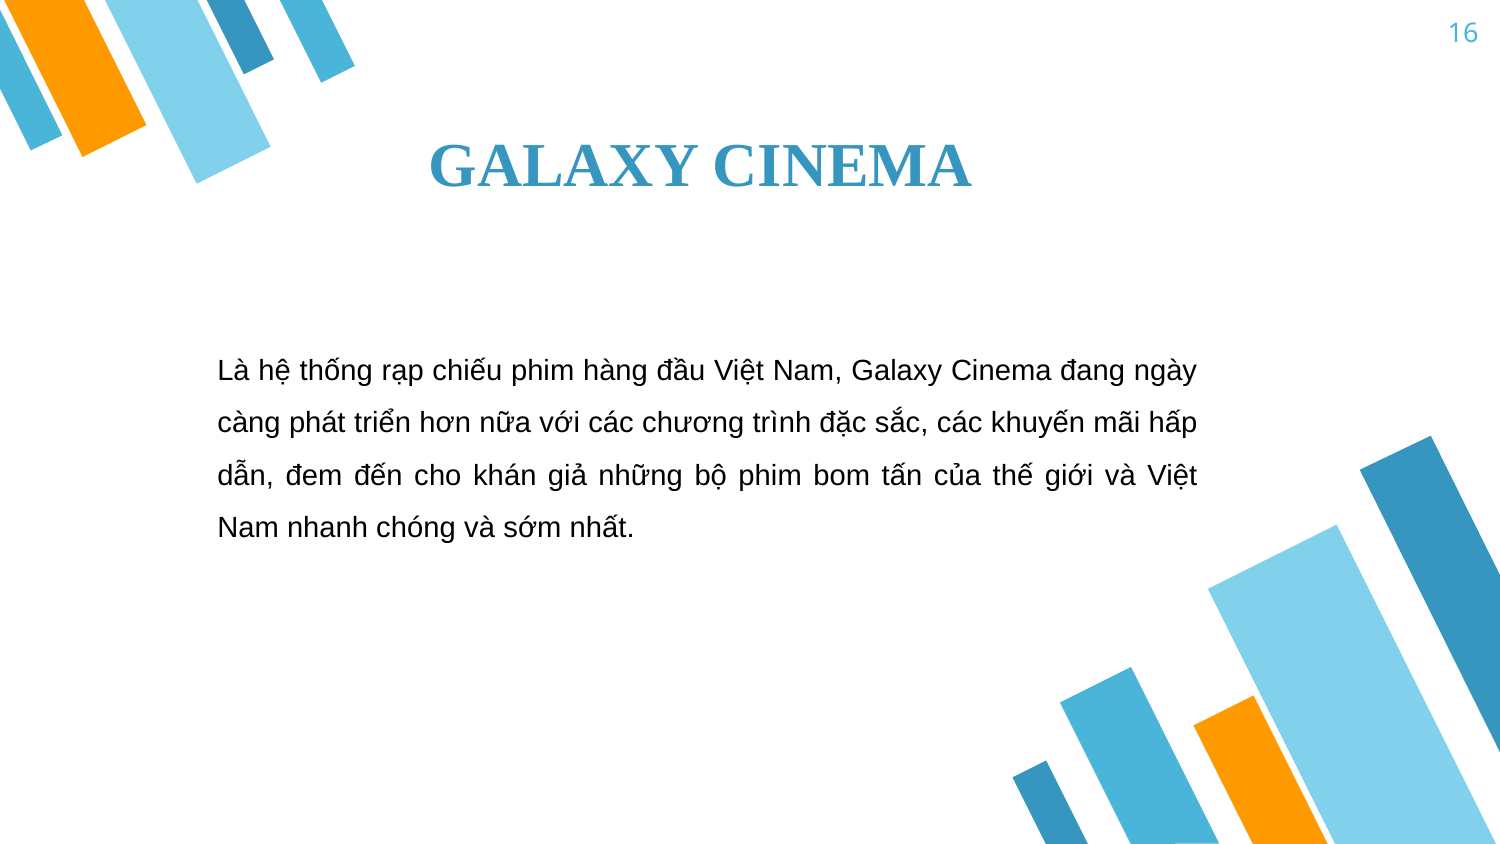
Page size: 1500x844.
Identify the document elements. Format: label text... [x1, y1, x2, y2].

text_box Là hệ thống rạp chiếu phim hàng đầu Việt Nam, Galaxy Cinema đang ngày càng phát triển hơn nữa với các chương trình đặc sắc, các khuyến mãi hấp dẫn, đem đến cho khán giả những bộ phim bom tấn của thế giới và Việt Nam nhanh chóng và sớm nhất. [188, 326, 1214, 551]
title GALAXY CINEMA [228, 102, 1174, 215]
slide_number 16 [1403, 0, 1494, 65]
